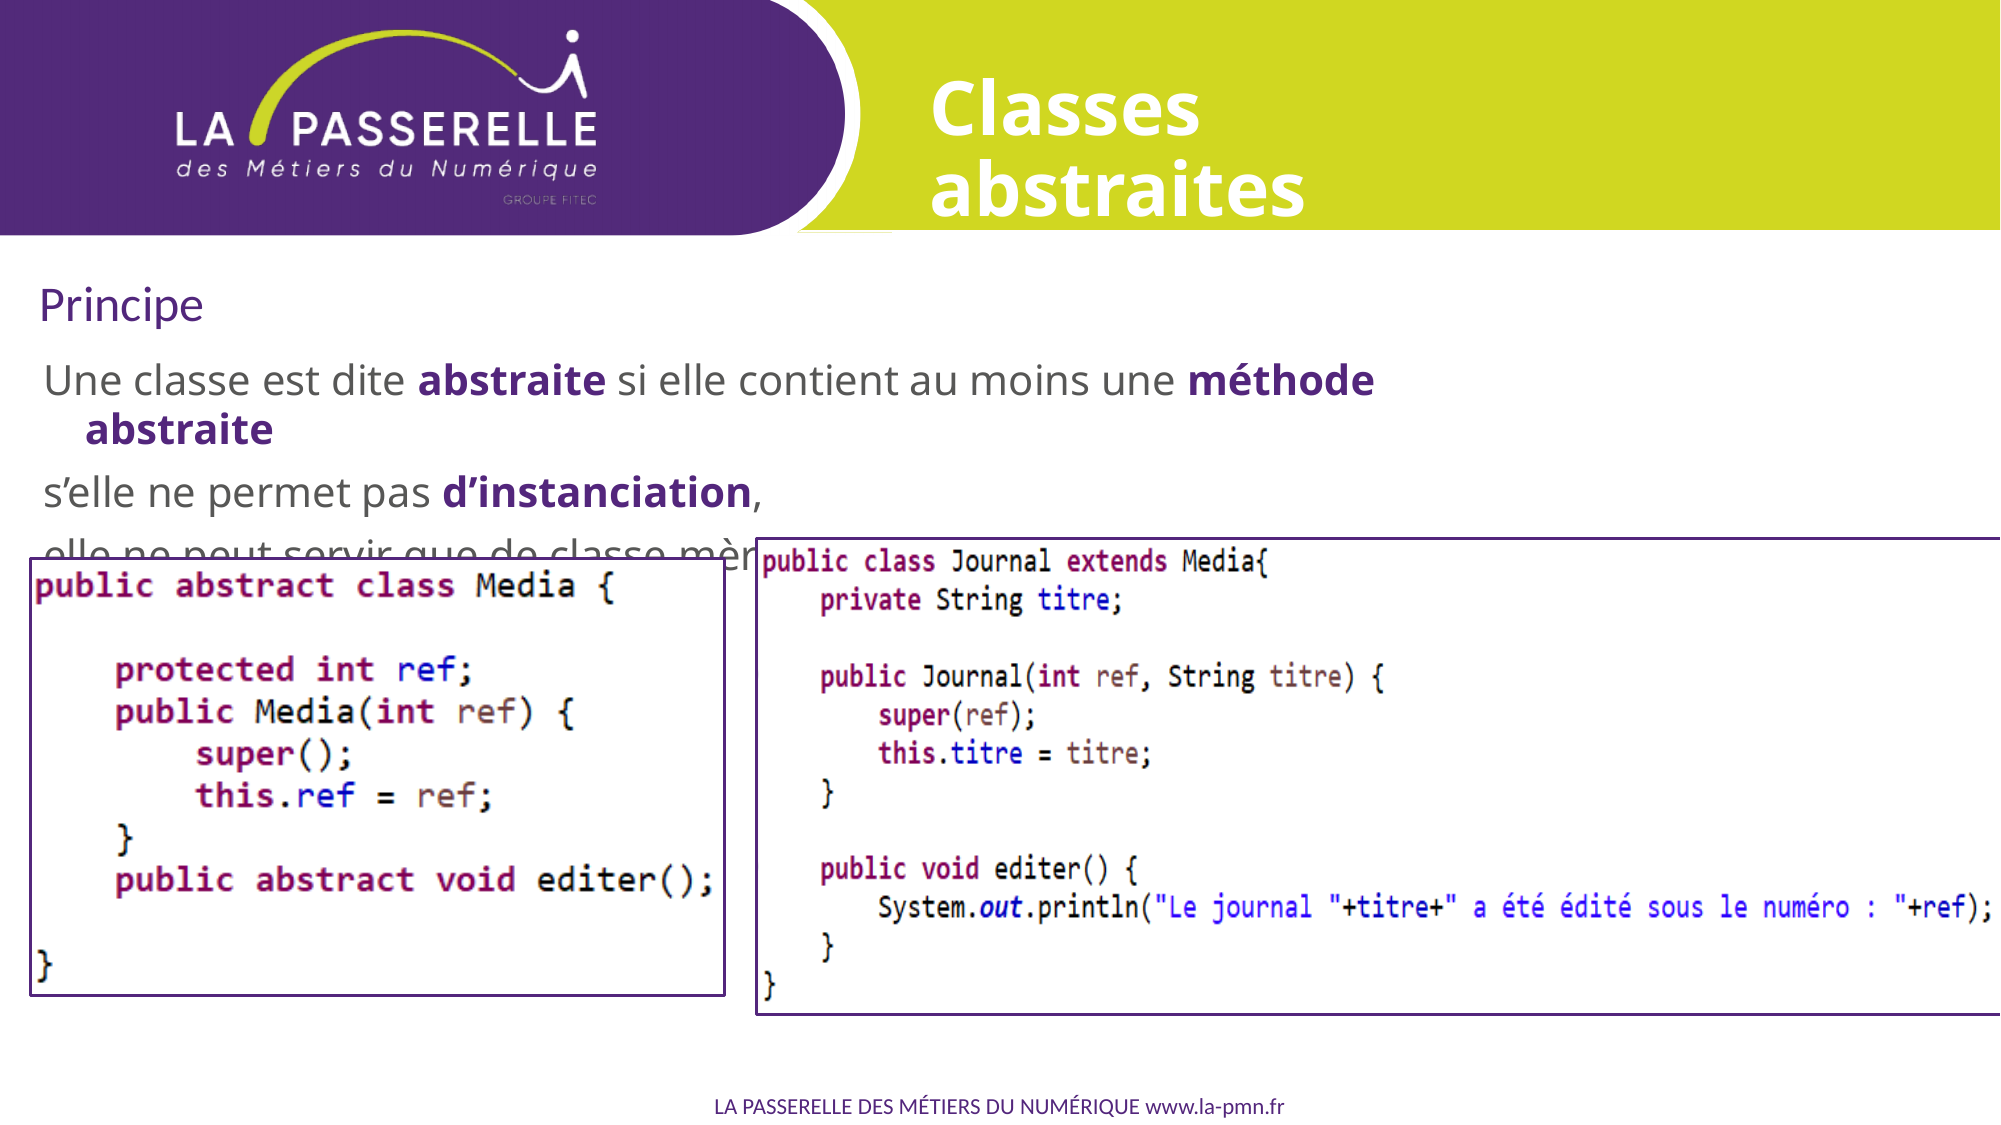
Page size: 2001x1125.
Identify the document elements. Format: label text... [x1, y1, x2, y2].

text_box LA PASSERELLE DES MÉTIERS DU NUMÉRIQUE www.la-pmn.fr [0, 1083, 2000, 1125]
text_box Principe [25, 264, 890, 351]
picture [31, 559, 723, 994]
text_box Une classe est dite abstraite si elle contient au moins une méthode abstraite s’elle ne permet pas d’instanciation, elle ne peut servir que de classe mère. [25, 345, 1421, 525]
text_box Classes abstraites [915, 63, 1511, 154]
picture [0, 0, 892, 264]
picture [757, 540, 2000, 1013]
